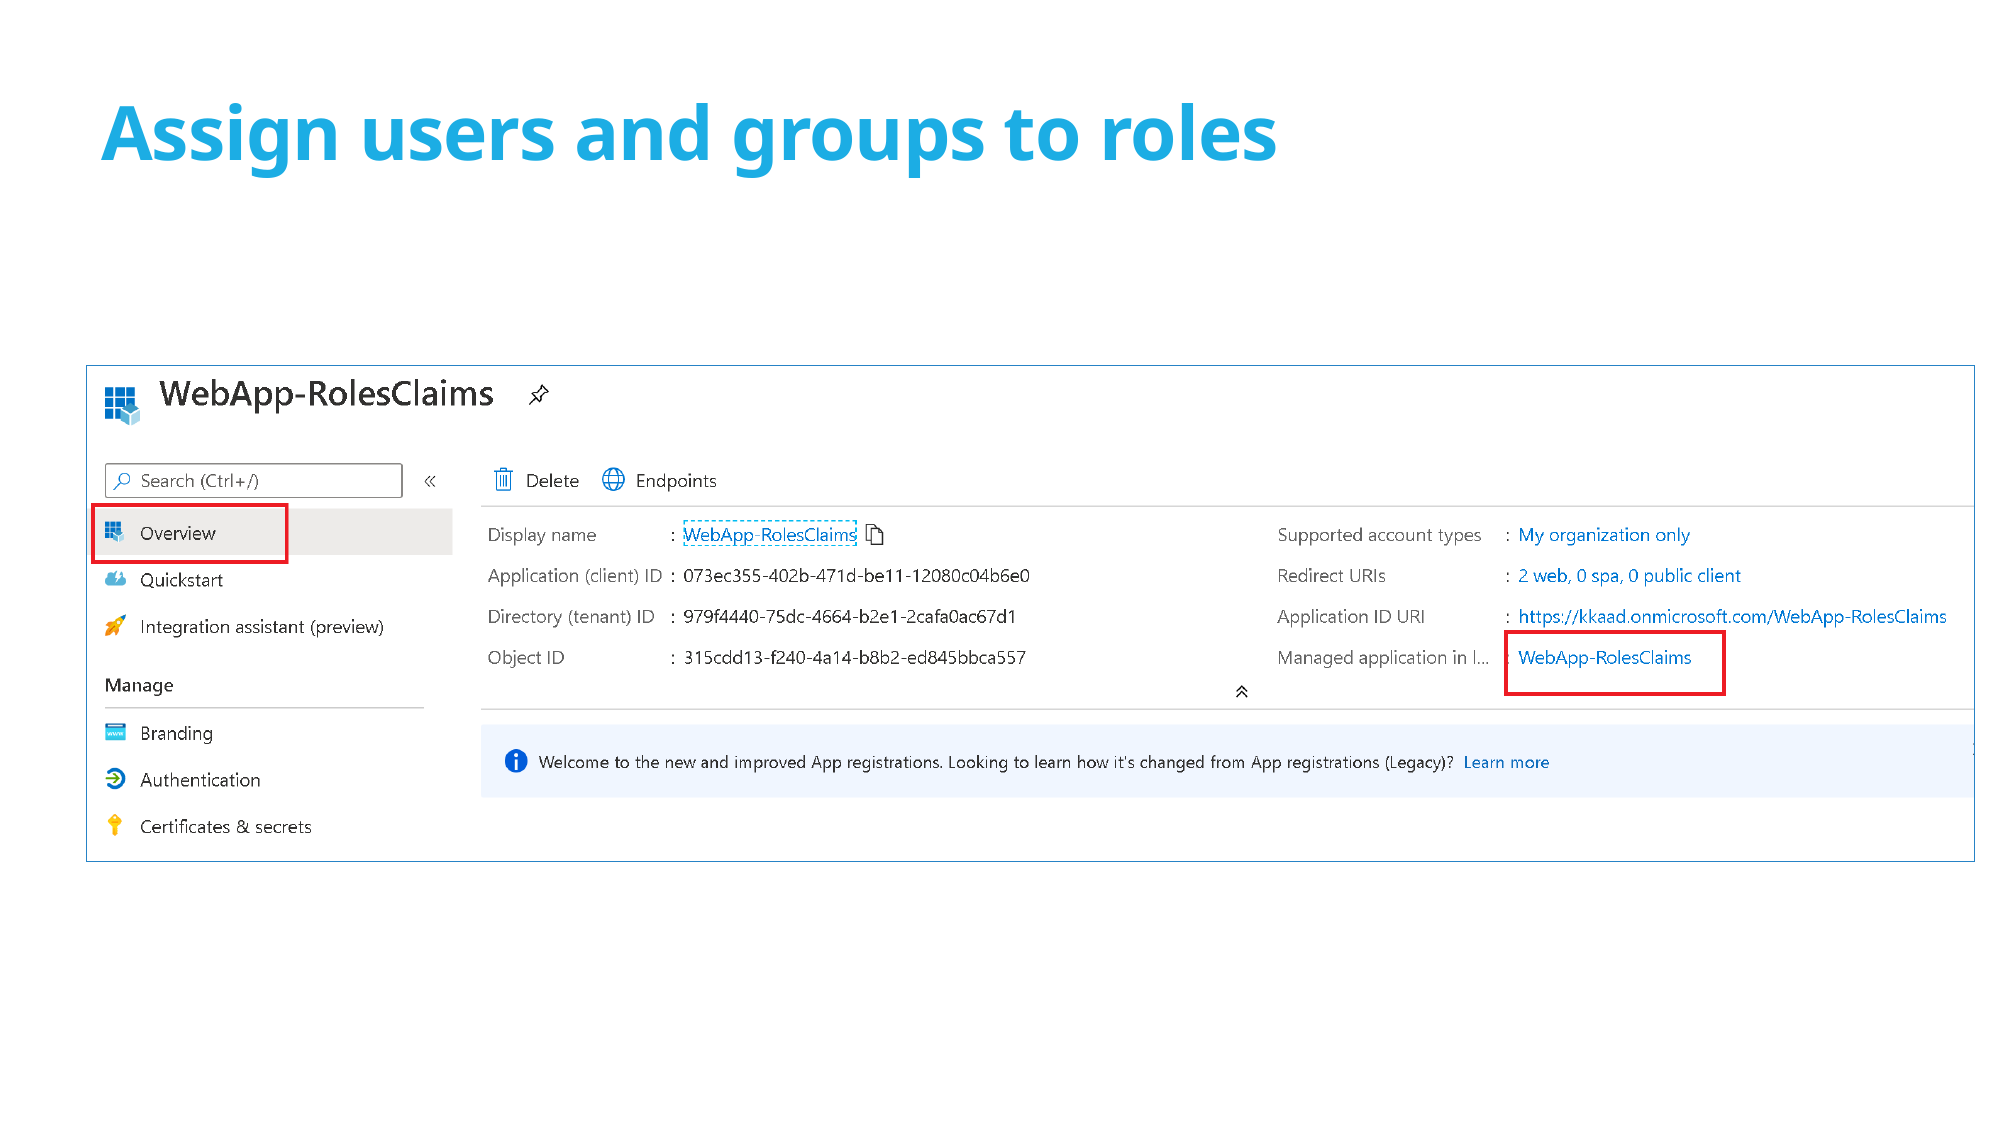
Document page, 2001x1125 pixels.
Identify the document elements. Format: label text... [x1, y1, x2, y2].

title Assign users and groups to roles [86, 30, 1914, 184]
picture [86, 364, 1976, 862]
